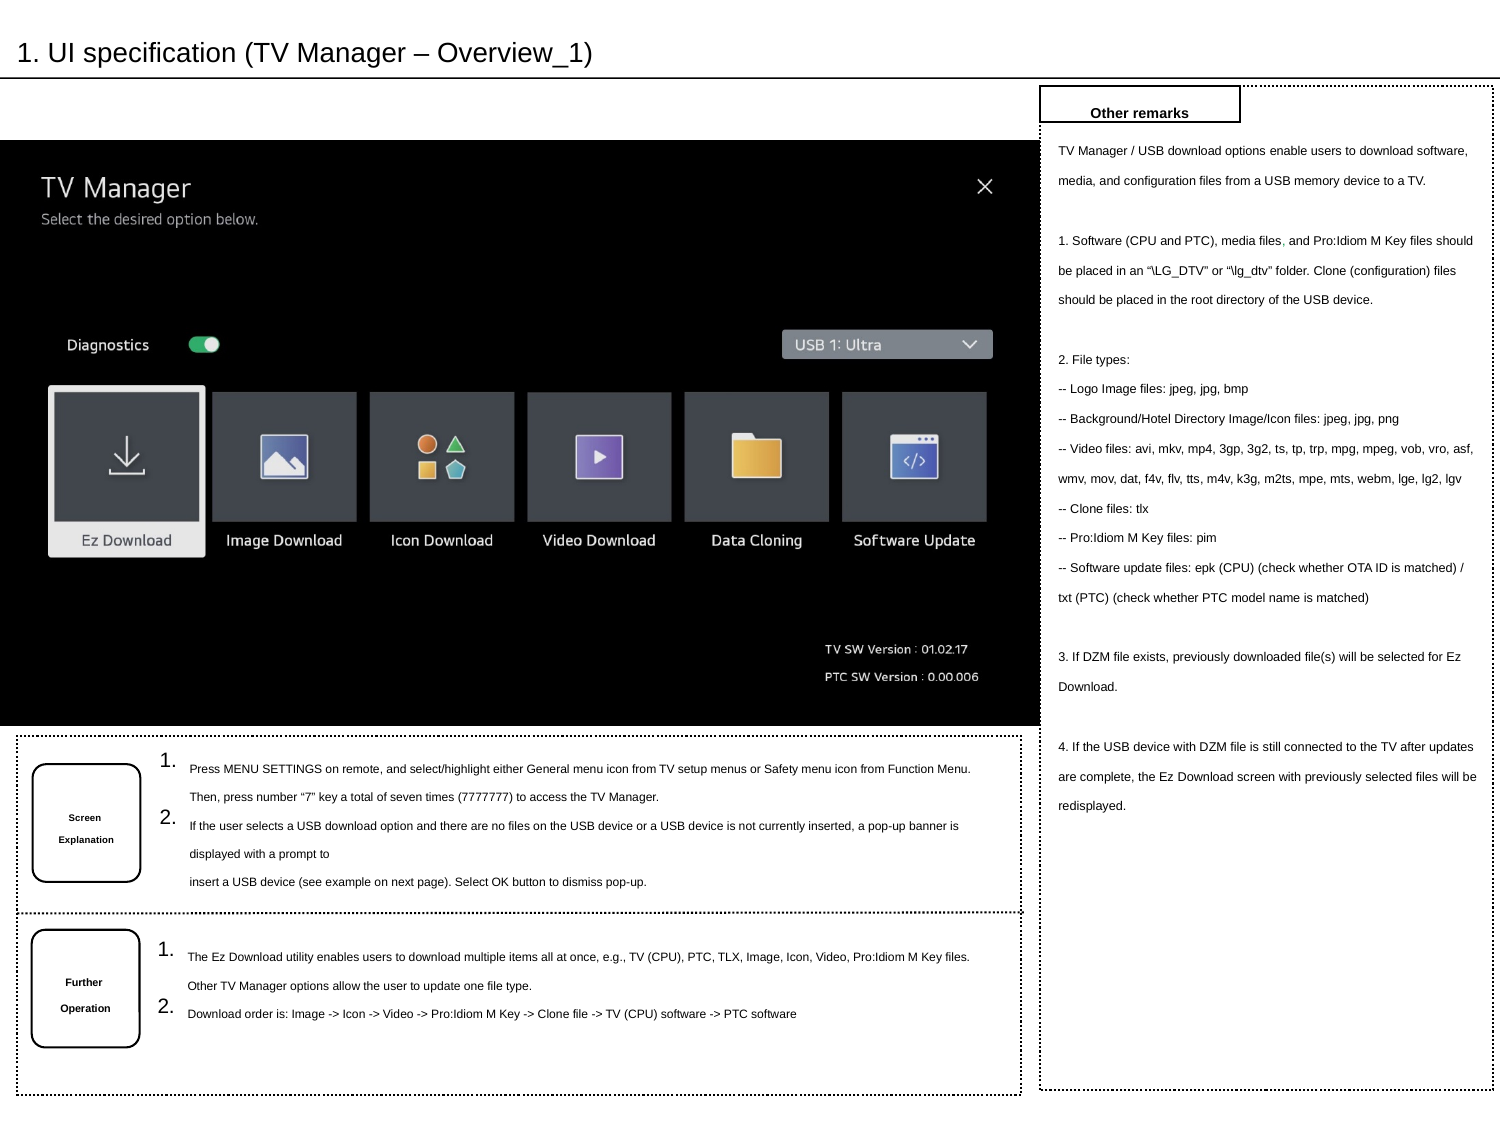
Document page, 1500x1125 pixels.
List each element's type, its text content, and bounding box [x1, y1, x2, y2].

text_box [16, 85, 1494, 1096]
text_box 1. UI specification (TV Manager – Overview_1) [2, 7, 1317, 78]
picture [0, 140, 1040, 726]
